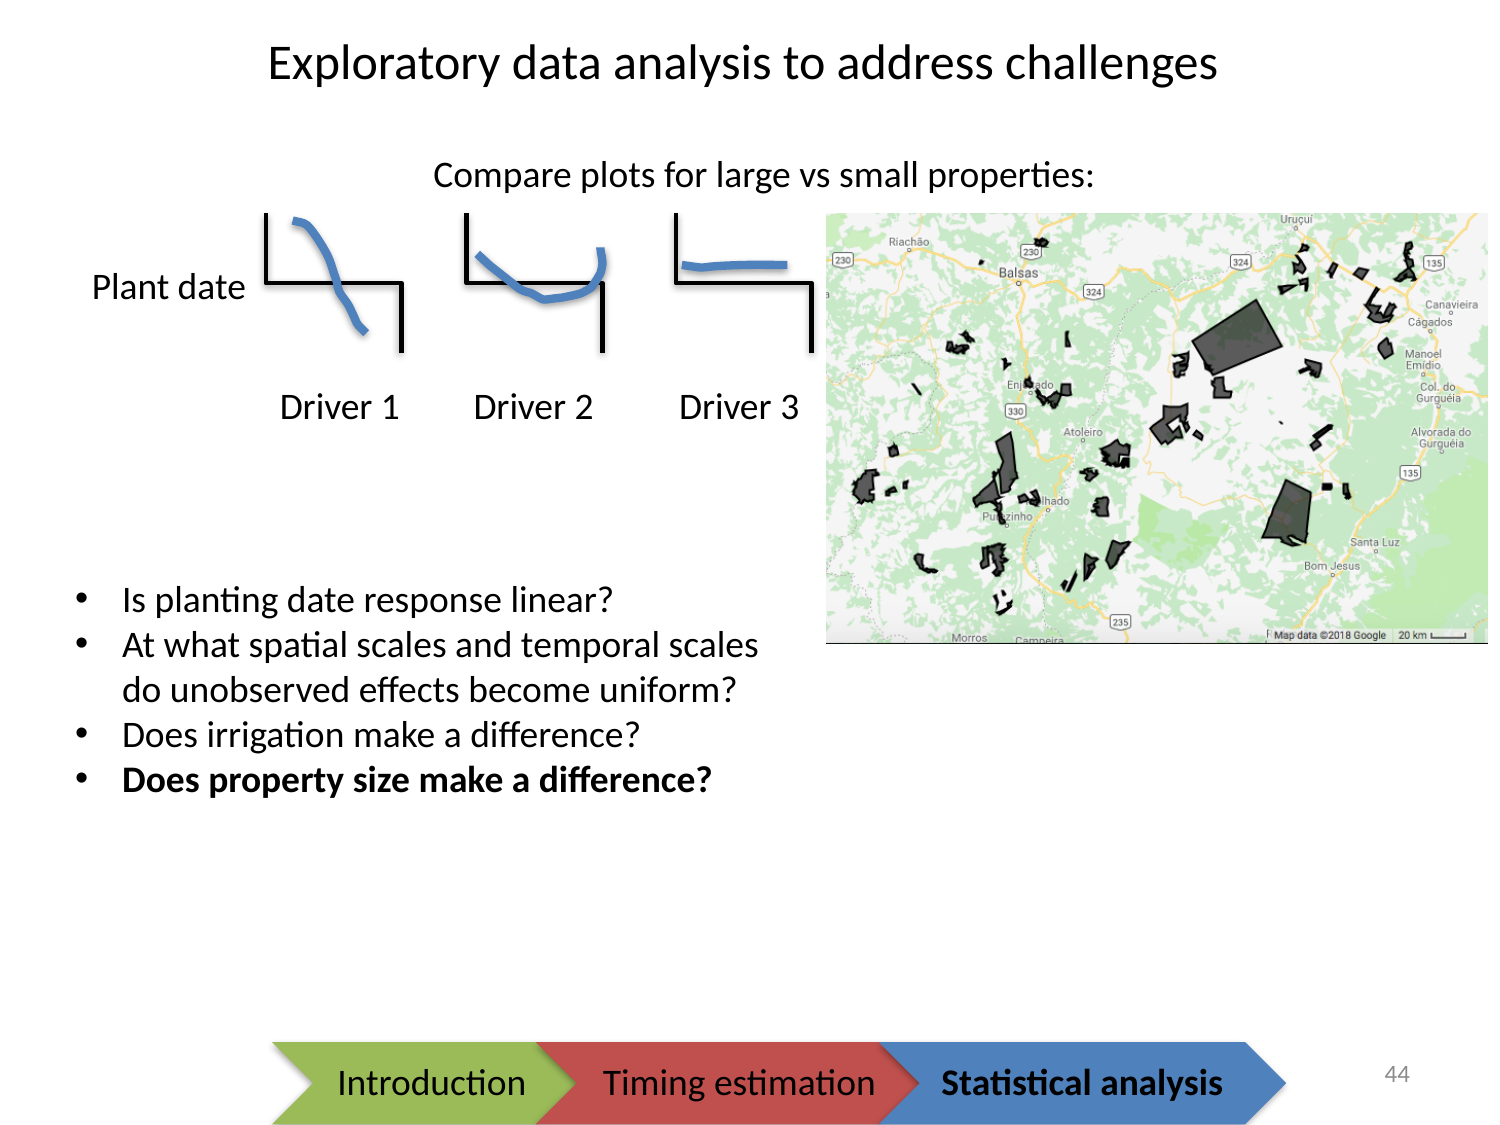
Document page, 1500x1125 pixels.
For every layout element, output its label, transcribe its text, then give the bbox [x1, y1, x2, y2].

text_box Is planting date response linear? At what spatial scales and temporal scales do unobserved effects become uniform? Does irrigation make a difference? Does property size make a difference? [60, 567, 812, 808]
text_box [271, 1041, 1287, 1125]
picture [825, 212, 1488, 644]
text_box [75, 212, 816, 436]
slide_number 44 [1287, 1042, 1425, 1103]
text_box Compare plots for large vs small properties: [418, 143, 1112, 203]
text_box Exploratory data analysis to address challenges [252, 22, 1234, 98]
